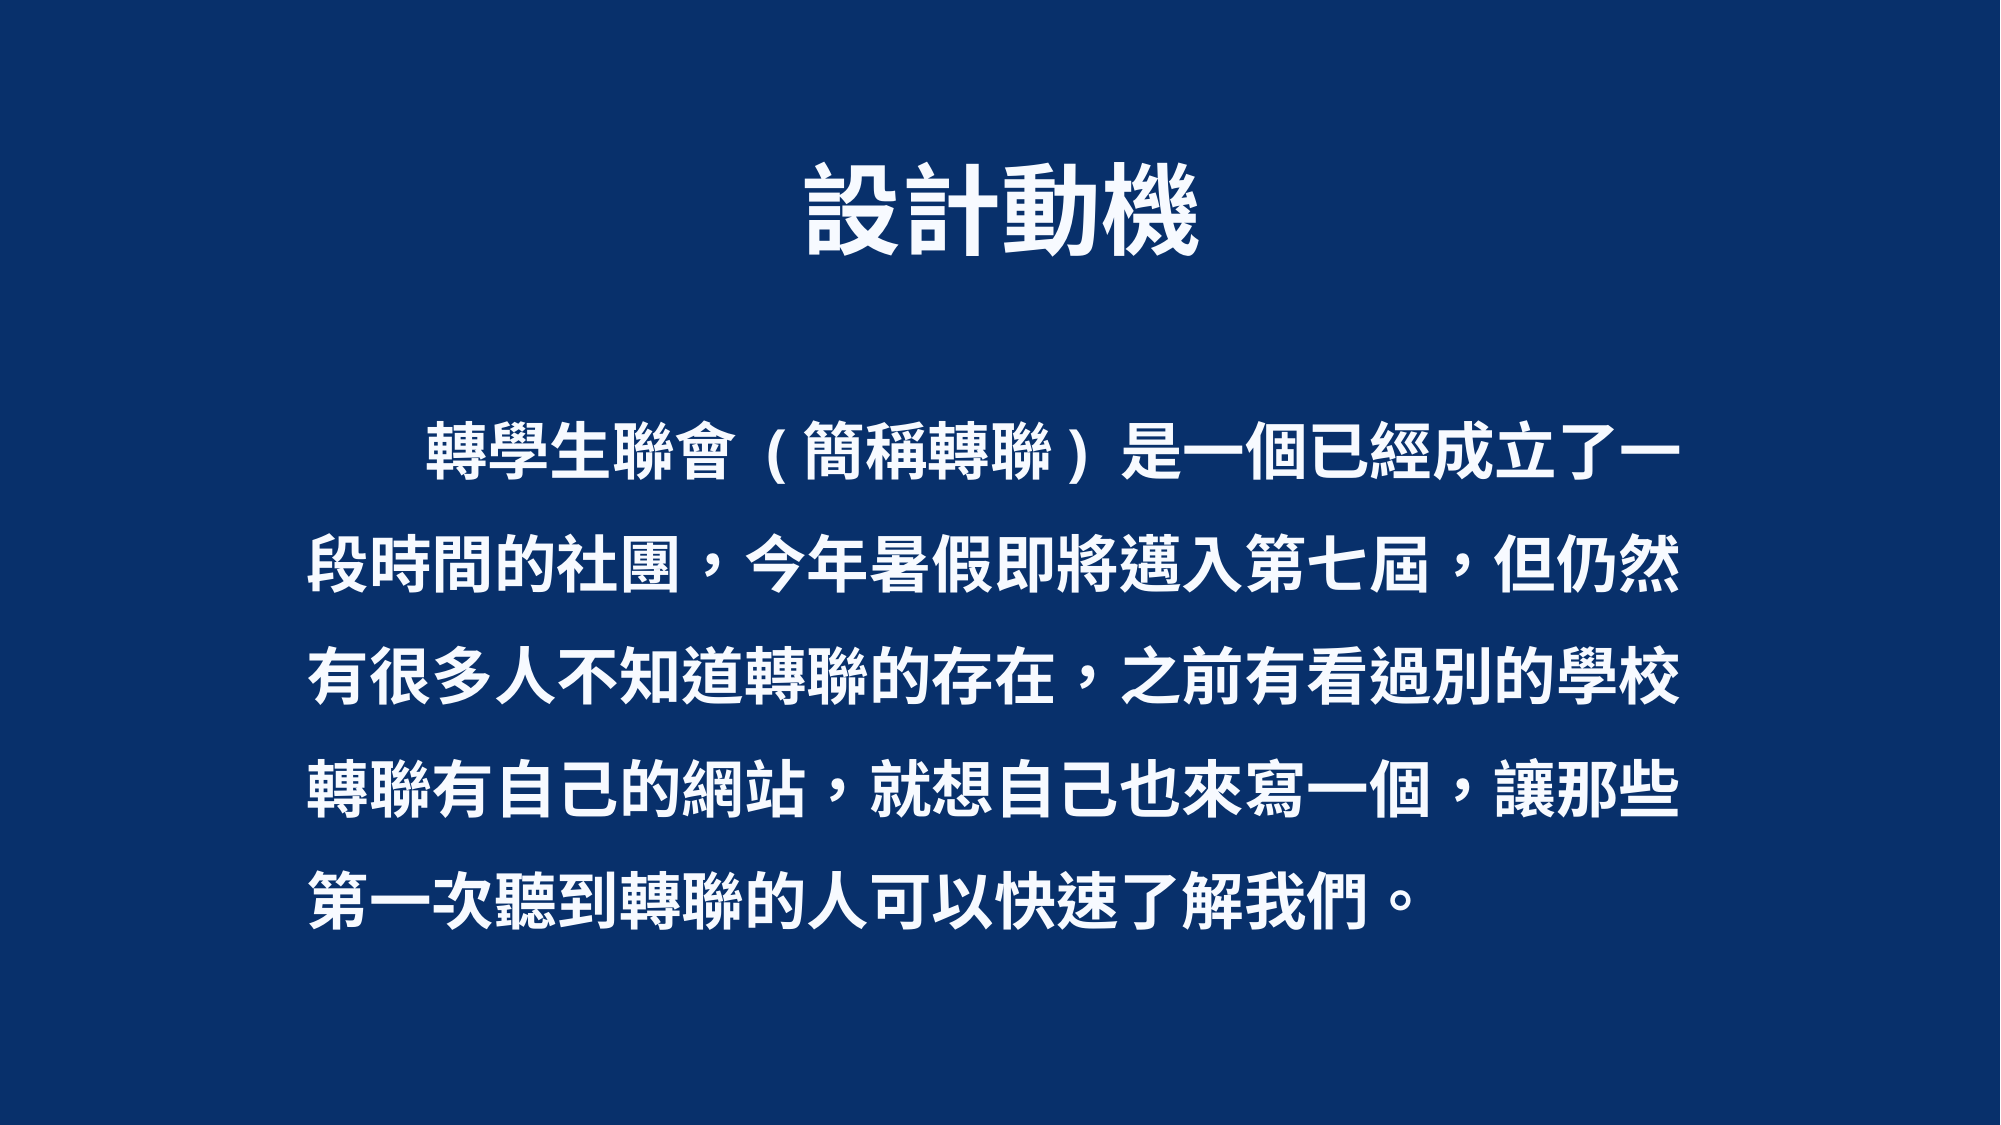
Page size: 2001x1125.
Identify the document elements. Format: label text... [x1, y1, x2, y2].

text_box 轉學生聯會 (簡稱轉聯) 是一個已經成立了一段時間的社團，今年暑假即將邁入第七屆，但仍然有很多人不知道轉聯的存在，之前有看過別的學校轉聯有自己的網站，就想自己也來寫一個，讓那些第一次聽到轉聯的人可以快速了解我們。 [292, 367, 1712, 945]
text_box 設計動機 [786, 140, 1217, 275]
